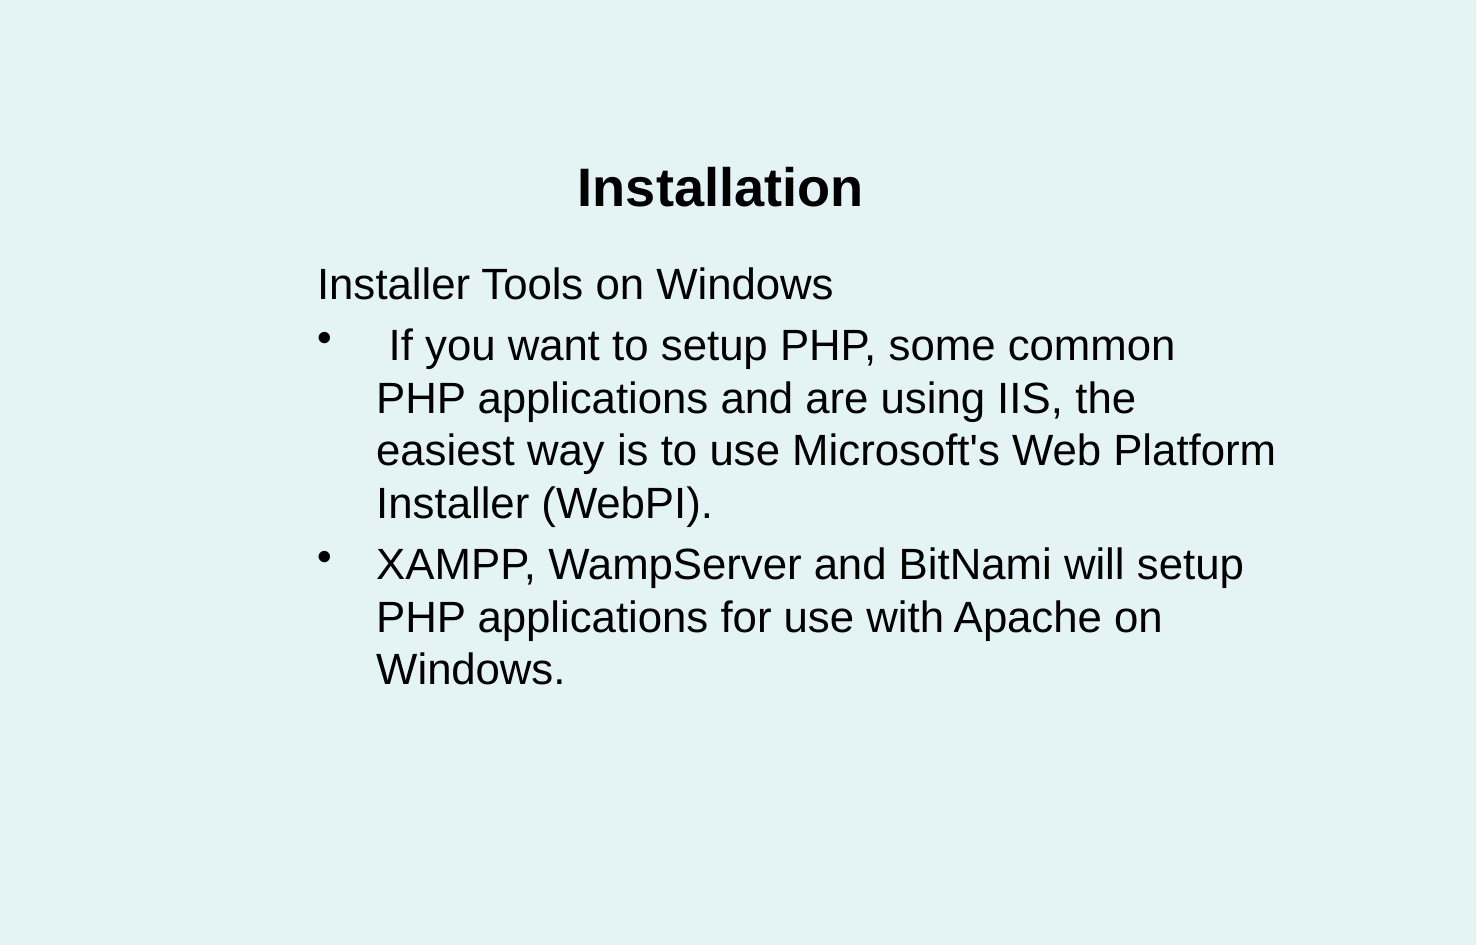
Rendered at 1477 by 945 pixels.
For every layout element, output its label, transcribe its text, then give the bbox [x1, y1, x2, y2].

list Installer Tools on Windows If you want to setup PHP, some common PHP applications and are using IIS, the easiest way is to use Microsoft's Web Platform Installer (WebPI). XAMPP, WampServer and BitNami will setup PHP applications for use with Apache on Windows. [301, 247, 1294, 839]
title Installation [310, 131, 881, 239]
